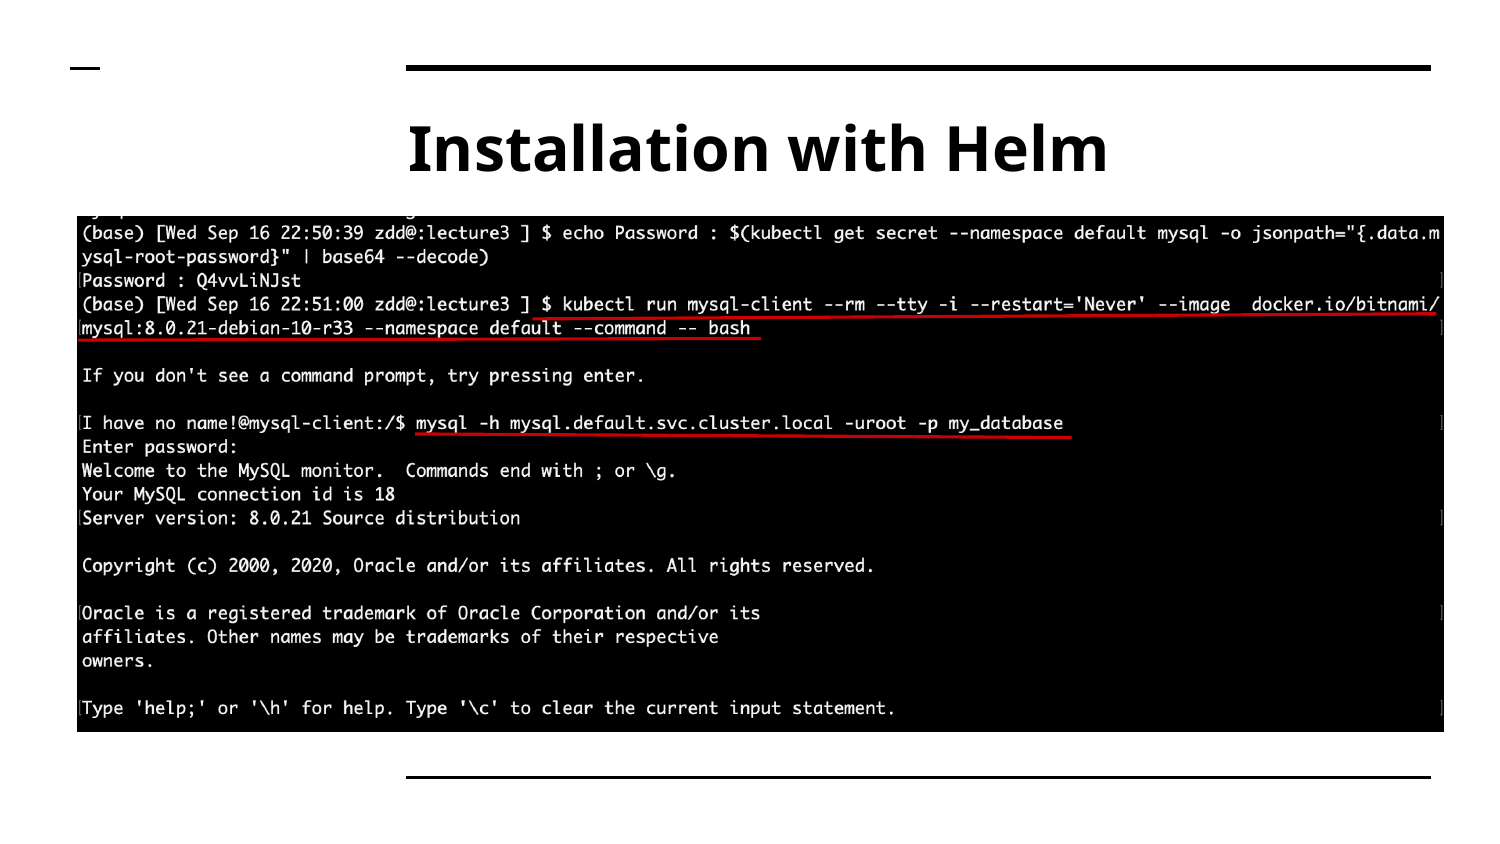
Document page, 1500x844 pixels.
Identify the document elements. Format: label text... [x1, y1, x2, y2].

title Installation with Helm [393, 94, 1431, 199]
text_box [414, 433, 1072, 438]
picture [77, 216, 1444, 732]
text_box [531, 313, 1437, 320]
